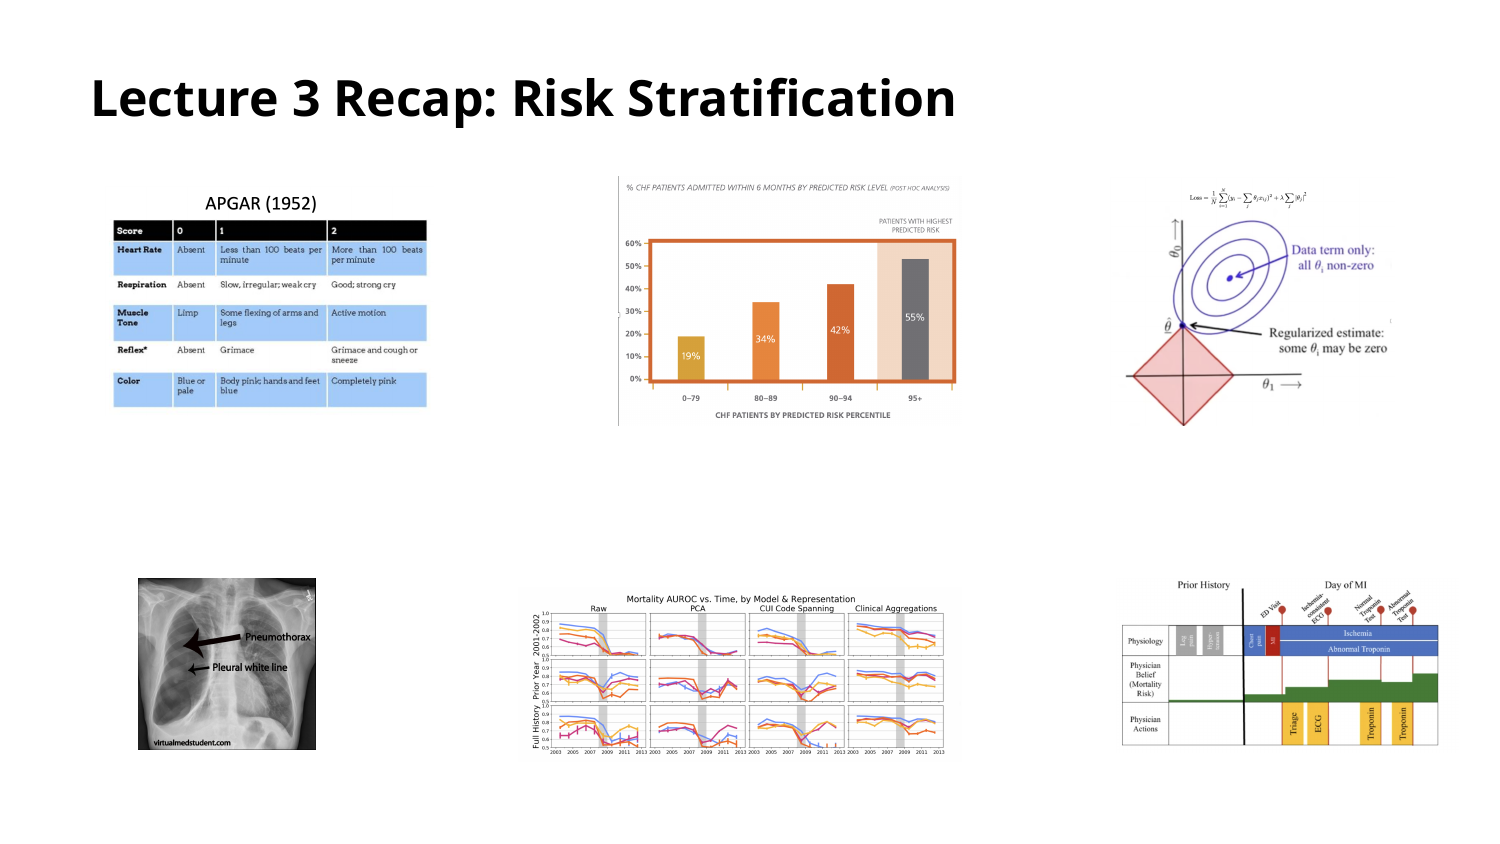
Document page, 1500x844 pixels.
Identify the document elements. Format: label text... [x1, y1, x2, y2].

picture [1115, 578, 1460, 753]
picture [138, 578, 316, 751]
picture [1110, 177, 1395, 426]
picture [104, 185, 435, 417]
title Lecture 3 Recap: Risk Stratification [75, 59, 1425, 160]
picture [518, 587, 962, 762]
picture [618, 176, 962, 426]
